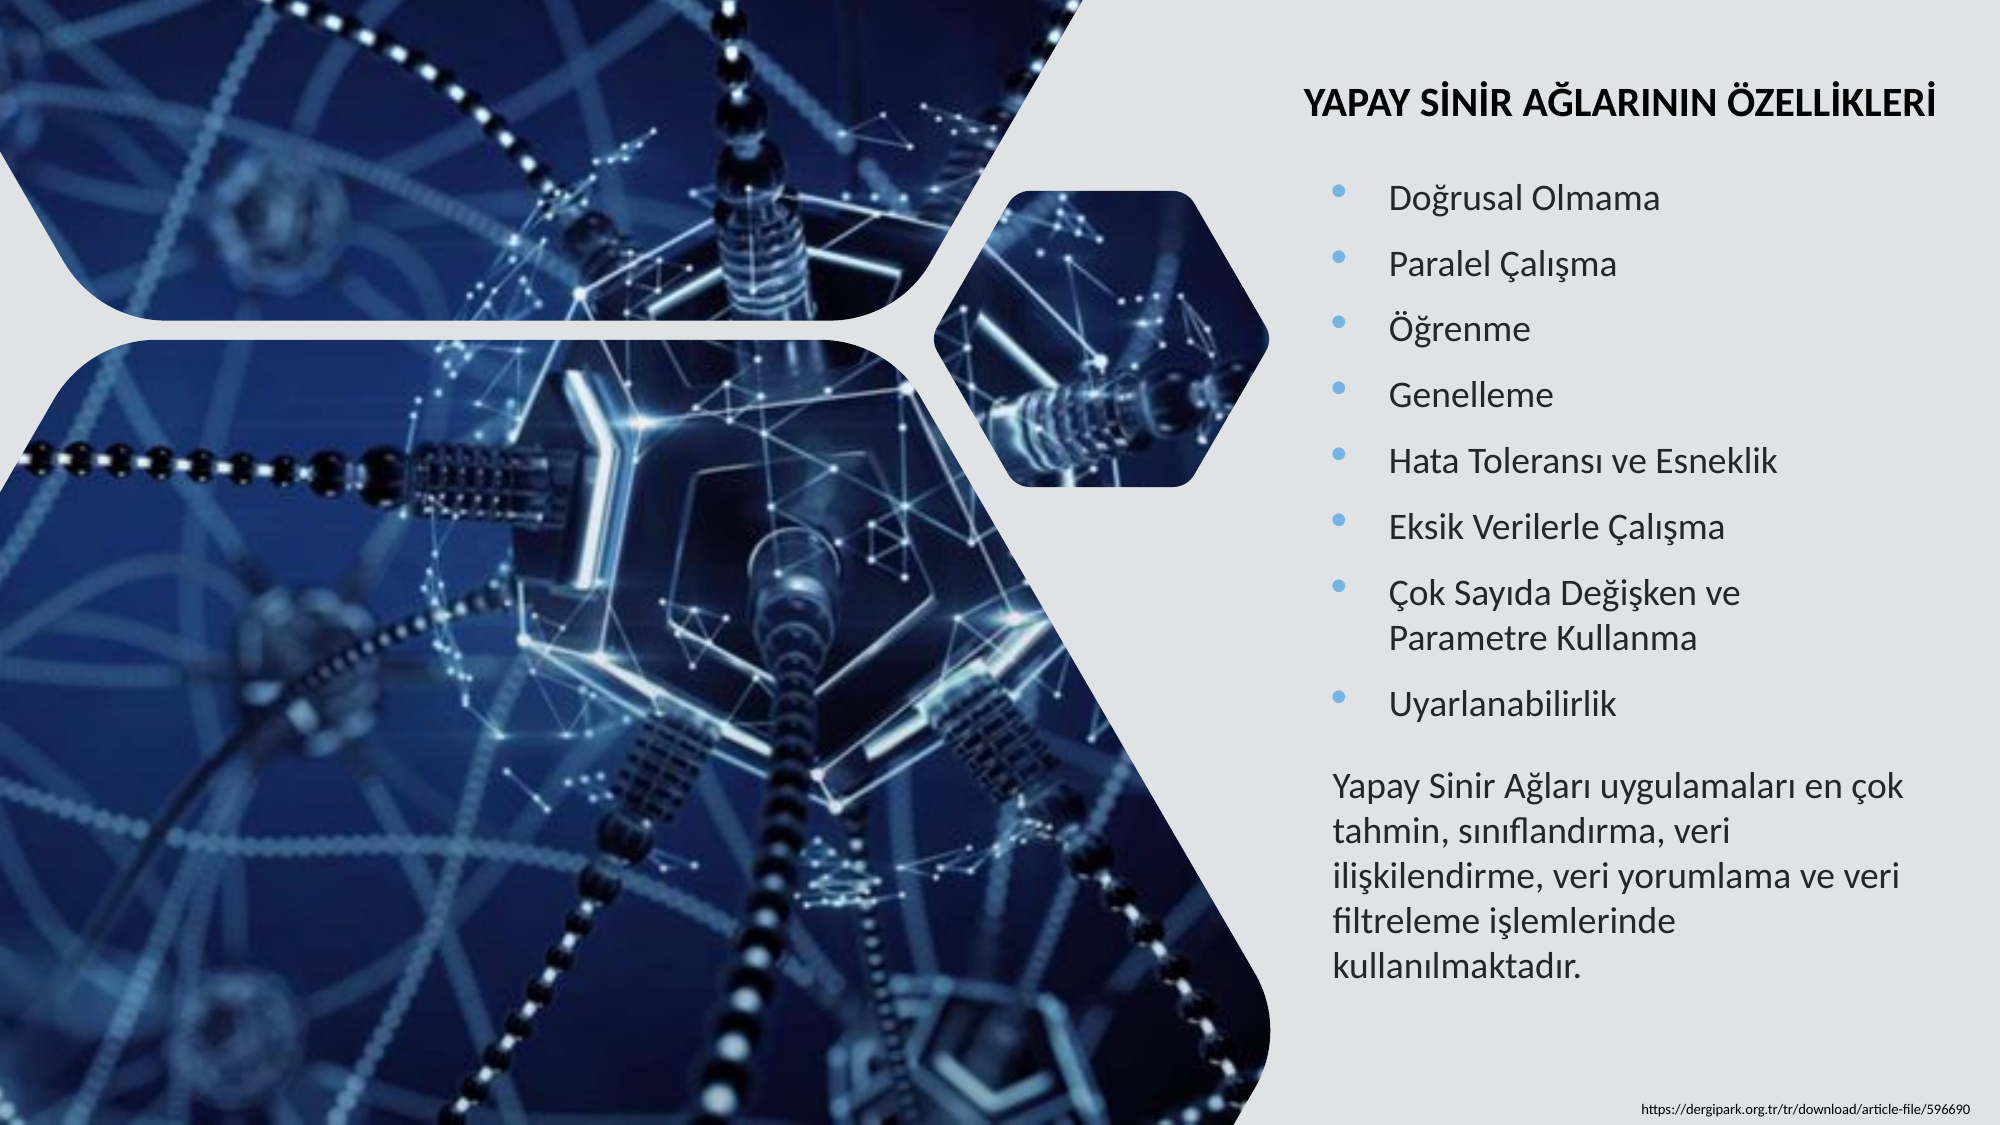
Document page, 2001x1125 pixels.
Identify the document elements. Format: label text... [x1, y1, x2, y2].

text_box YAPAY SİNİR AĞLARININ ÖZELLİKLERİ [1289, 67, 2000, 133]
picture [0, 0, 1271, 1125]
text_box https://dergipark.org.tr/tr/download/article-file/596690 [1626, 1092, 2000, 1125]
list Doğrusal Olmama Paralel Çalışma Öğrenme Genelleme Hata Toleransı ve Esneklik Eksik Verilerle Çalışma Çok Sayıda Değişken ve Parametre Kullanma Uyarlanabilirlik Yapay Sinir Ağları uygulamaları en çok tahmin, sınıflandırma, veri ilişkilendirme, veri yorumlama ve veri filtreleme işlemlerinde kullanılmaktadır. [1317, 165, 1923, 1125]
